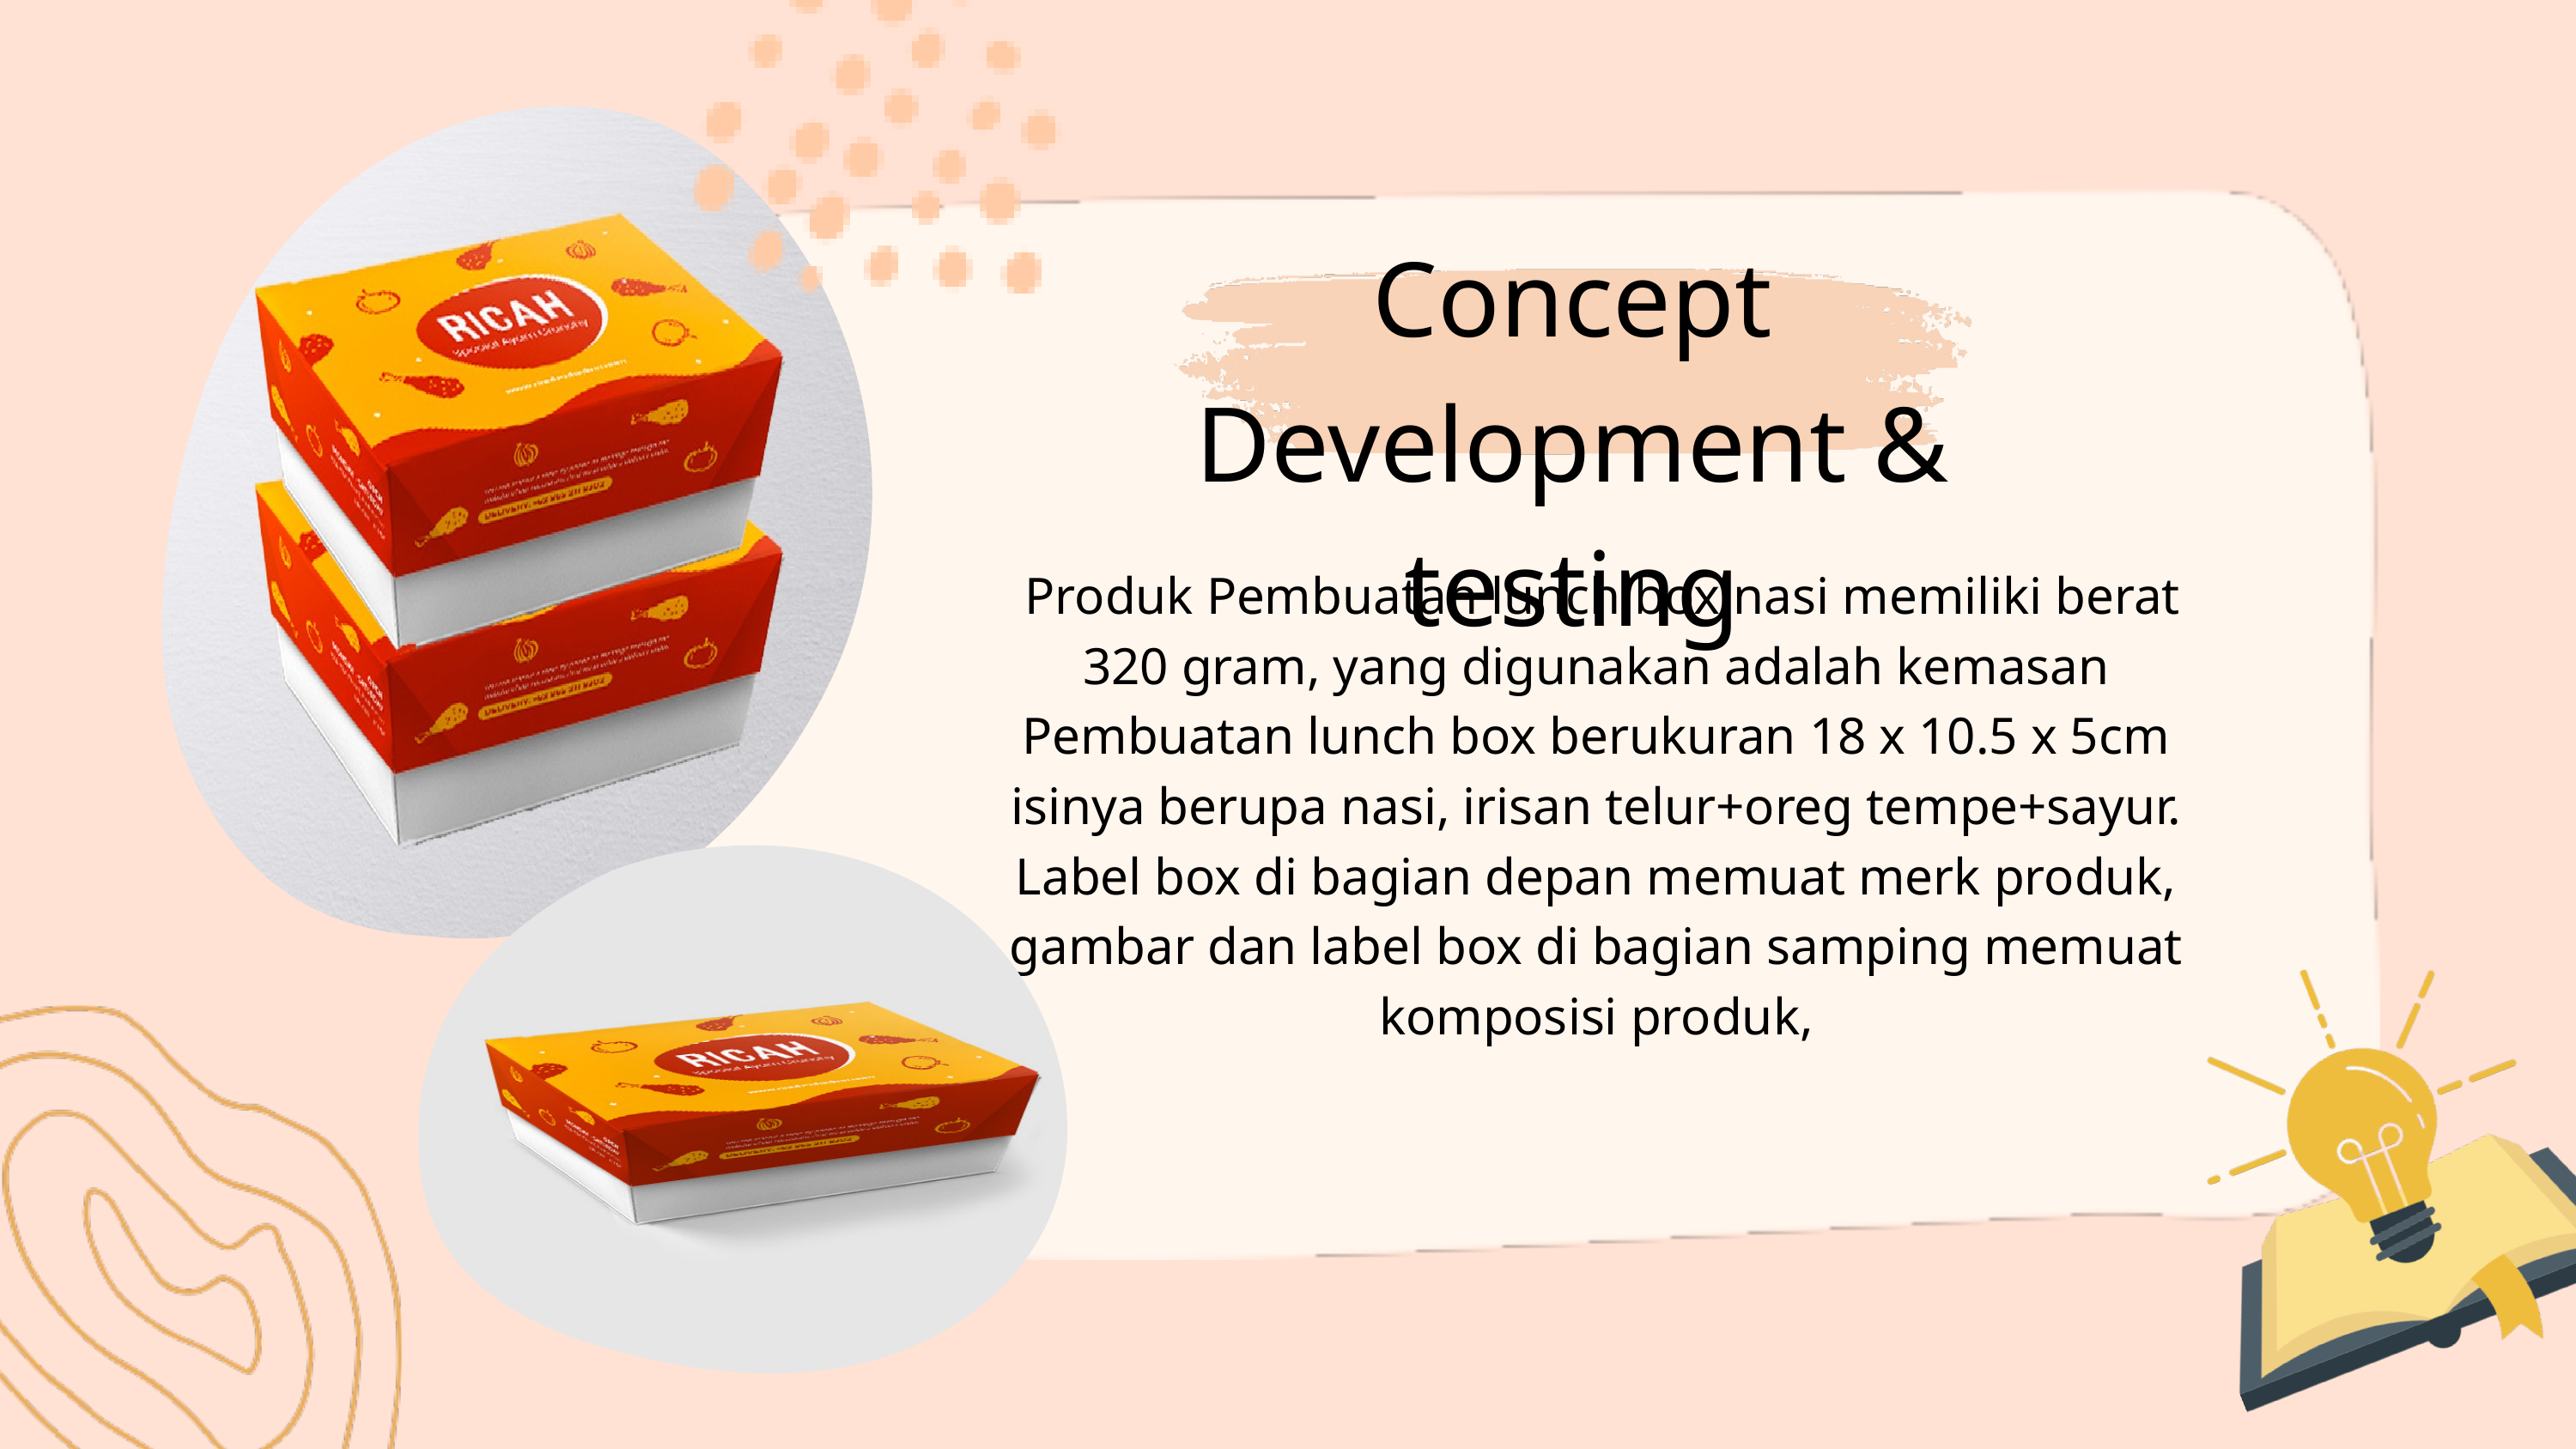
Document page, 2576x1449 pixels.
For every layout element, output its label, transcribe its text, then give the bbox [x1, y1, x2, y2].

text_box Produk Pembuatan lunch box nasi memiliki berat 320 gram, yang digunakan adalah kemasan Pembuatan lunch box berukuran 18 x 10.5 x 5cm isinya berupa nasi, irisan telur+oreg tempe+sayur. Label box di bagian depan memuat merk produk, gambar dan label box di bagian samping memuat komposisi produk, [2031, 554, 2184, 1115]
picture [693, 0, 2576, 1449]
picture [0, 1006, 455, 1449]
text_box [412, 828, 1100, 1382]
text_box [137, 105, 904, 959]
text_box Concept Development & testing [2031, 213, 2083, 647]
